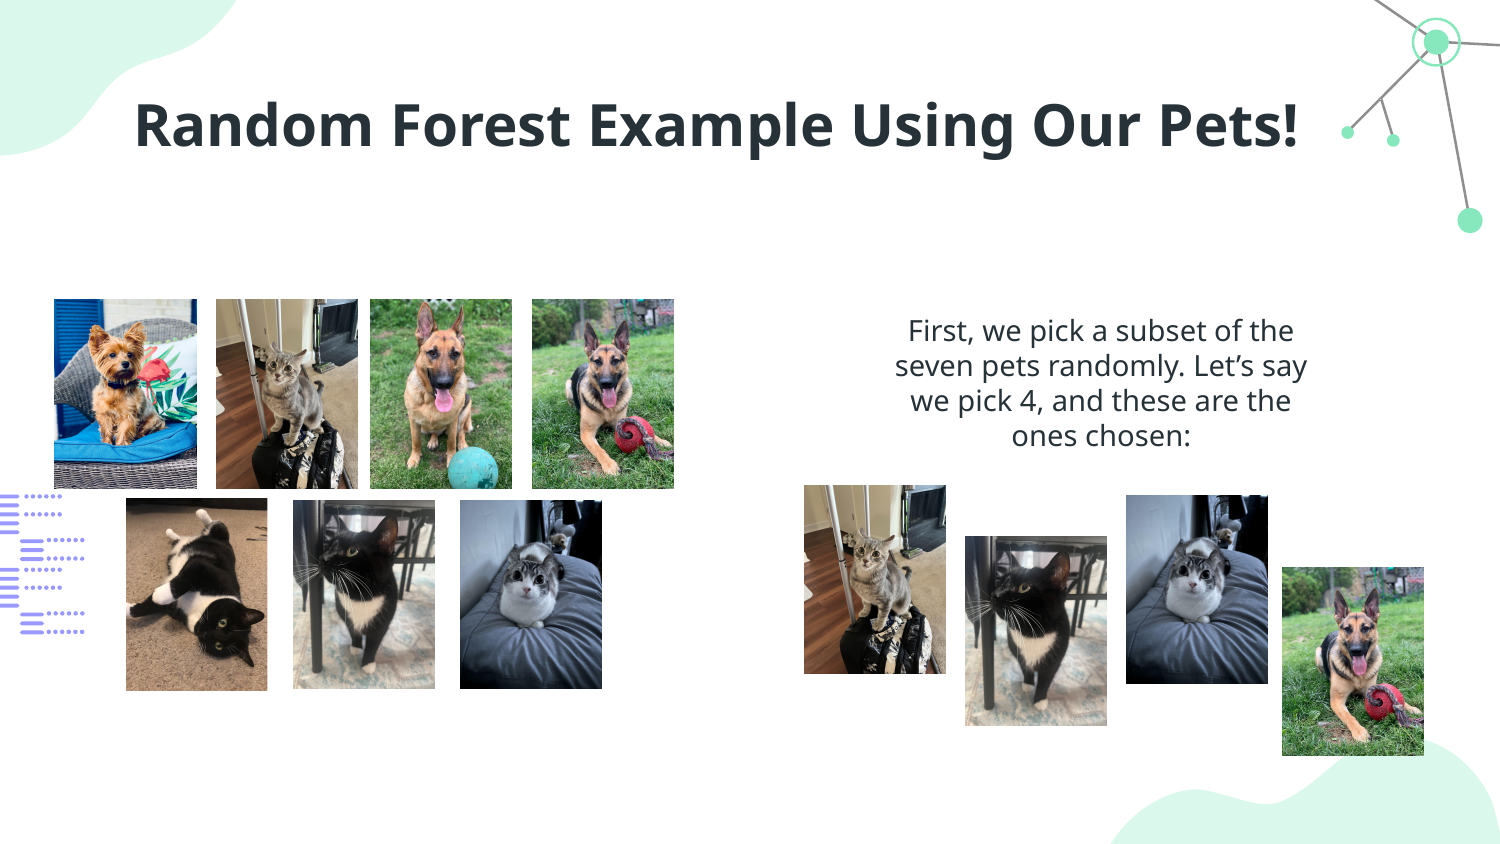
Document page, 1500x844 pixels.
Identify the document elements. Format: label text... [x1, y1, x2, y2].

picture [532, 299, 675, 489]
picture [54, 299, 197, 489]
text_box First, we pick a subset of the seven pets randomly. Let’s say we pick 4, and these are the ones chosen: [874, 297, 1329, 651]
picture [370, 299, 512, 489]
picture [804, 484, 947, 674]
picture [125, 497, 268, 691]
picture [292, 499, 435, 689]
picture [965, 536, 1108, 726]
picture [459, 499, 602, 689]
title Random Forest Example Using Our Pets! [118, 72, 1382, 167]
picture [215, 299, 358, 489]
picture [1282, 567, 1425, 757]
picture [1126, 494, 1268, 684]
